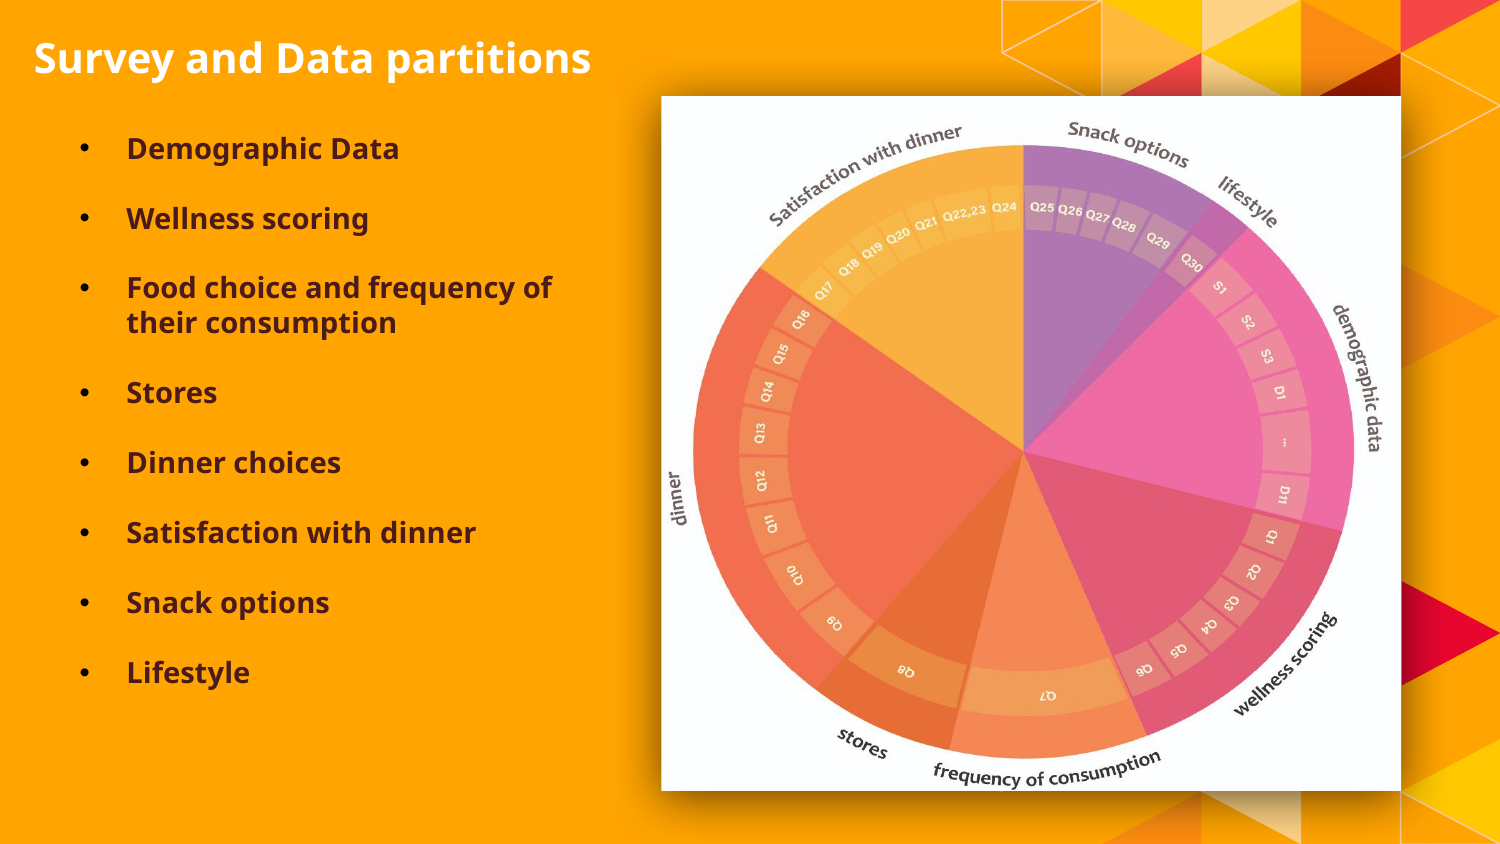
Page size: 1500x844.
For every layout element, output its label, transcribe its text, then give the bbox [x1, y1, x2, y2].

picture [661, 96, 1402, 792]
title Survey and Data partitions [18, 18, 662, 97]
text_box Demographic Data Wellness scoring Food choice and frequency of their consumption Stores Dinner choices Satisfaction with dinner Snack options Lifestyle [64, 122, 592, 732]
